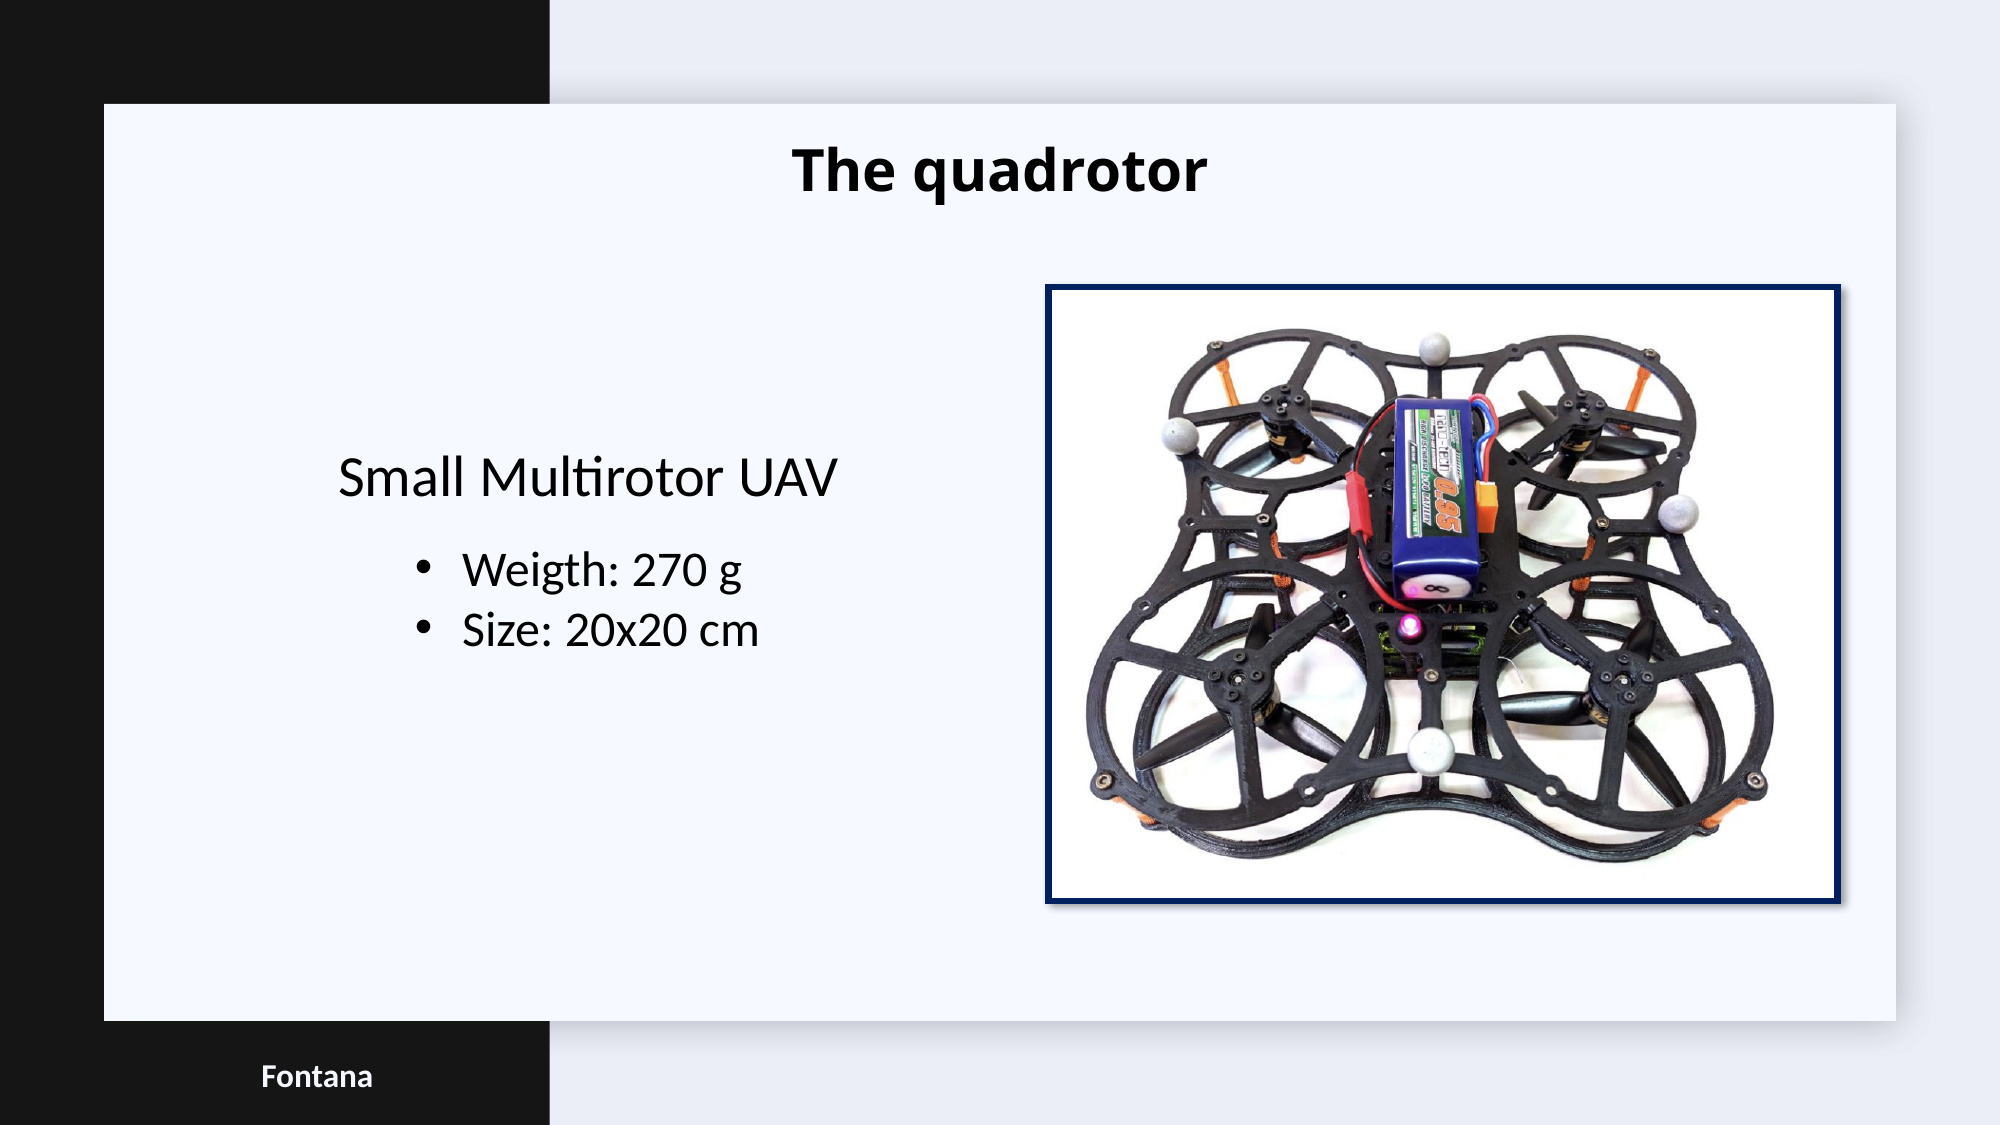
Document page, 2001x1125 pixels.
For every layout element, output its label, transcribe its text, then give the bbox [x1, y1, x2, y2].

text_box Weigth: 270 g Size: 20x20 cm [400, 529, 776, 665]
text_box The quadrotor [776, 125, 1224, 211]
text_box Small Multirotor UAV [215, 430, 962, 516]
text_box Fontana [113, 1046, 523, 1102]
picture [1051, 289, 1835, 899]
